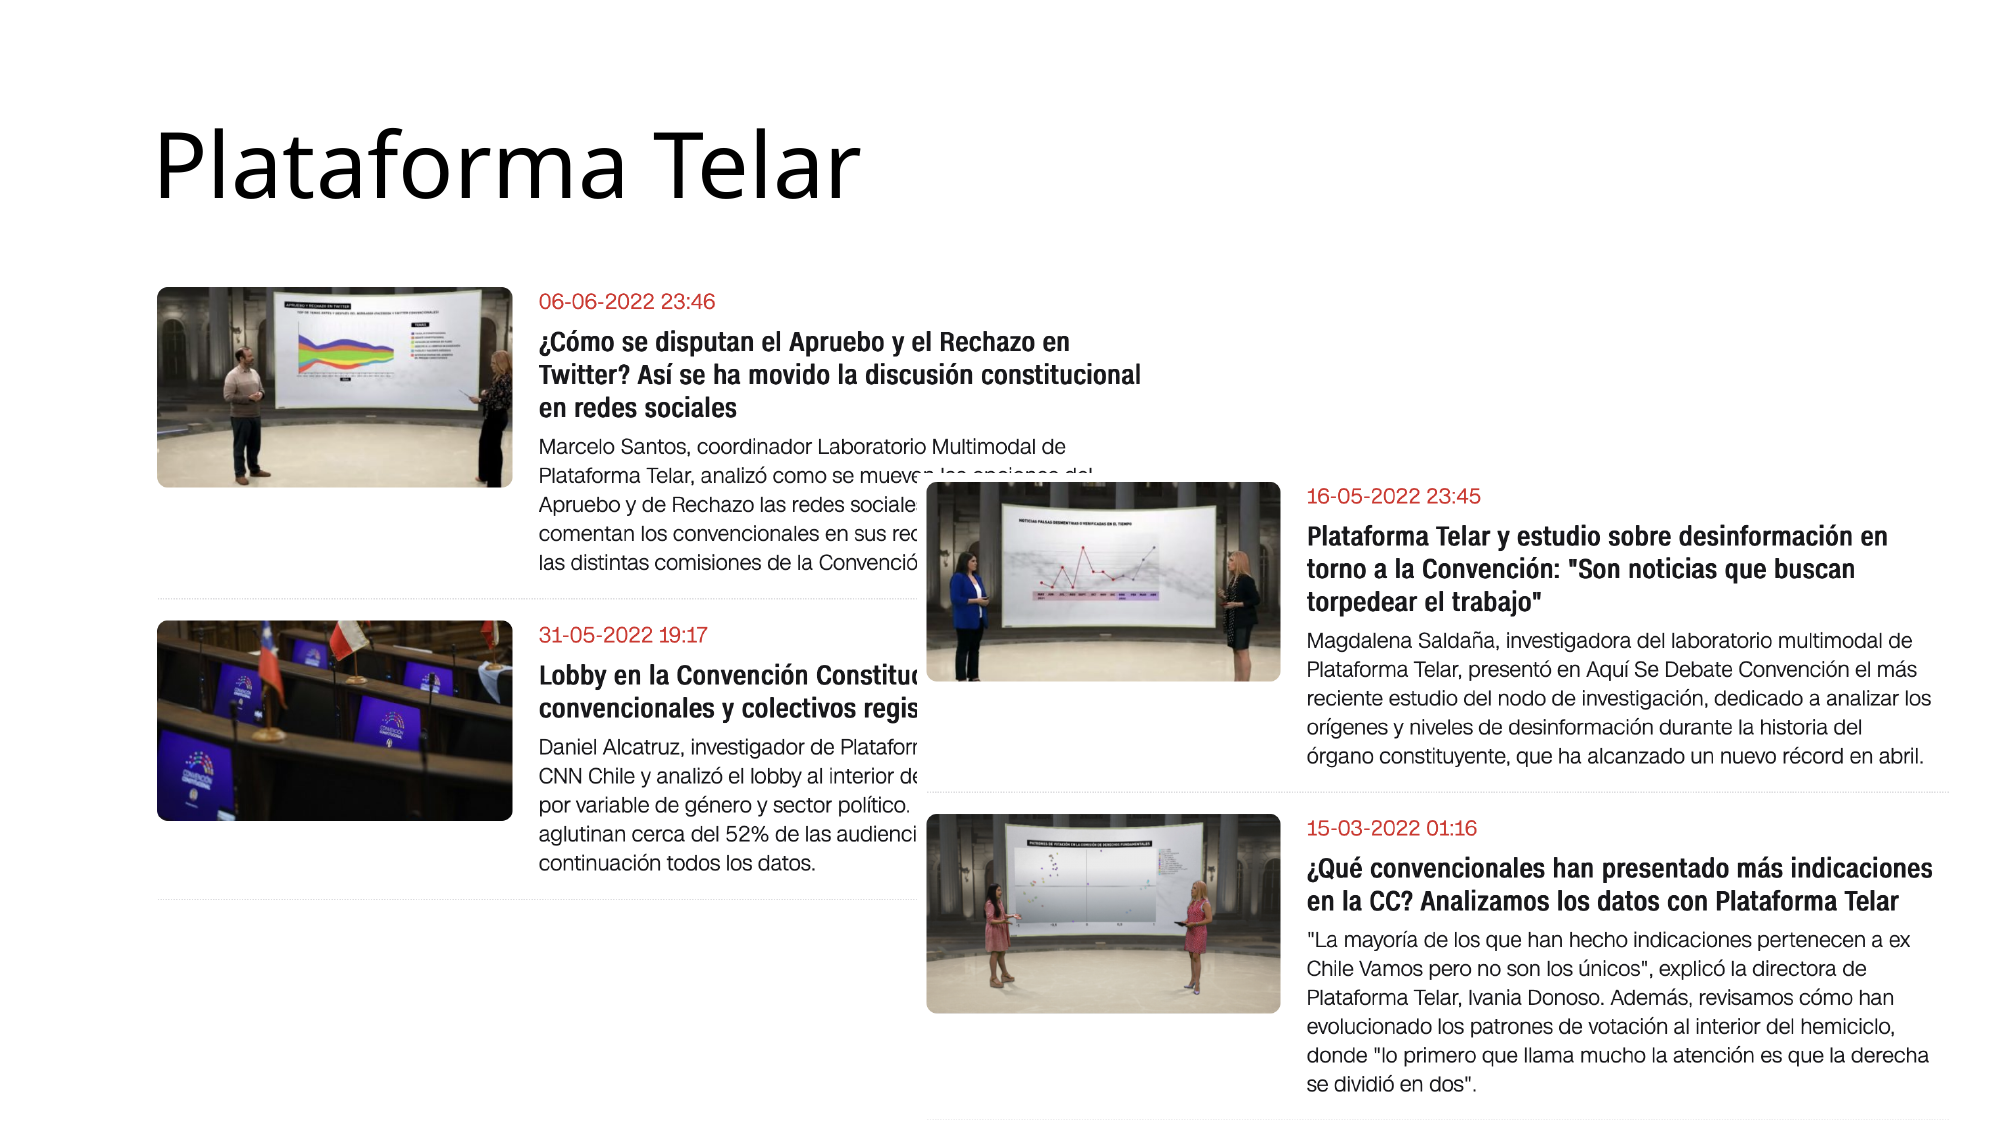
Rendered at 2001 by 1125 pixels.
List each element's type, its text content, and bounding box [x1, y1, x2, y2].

title Plataforma Telar [137, 59, 1863, 278]
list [136, 276, 1191, 903]
picture [916, 472, 1971, 1121]
